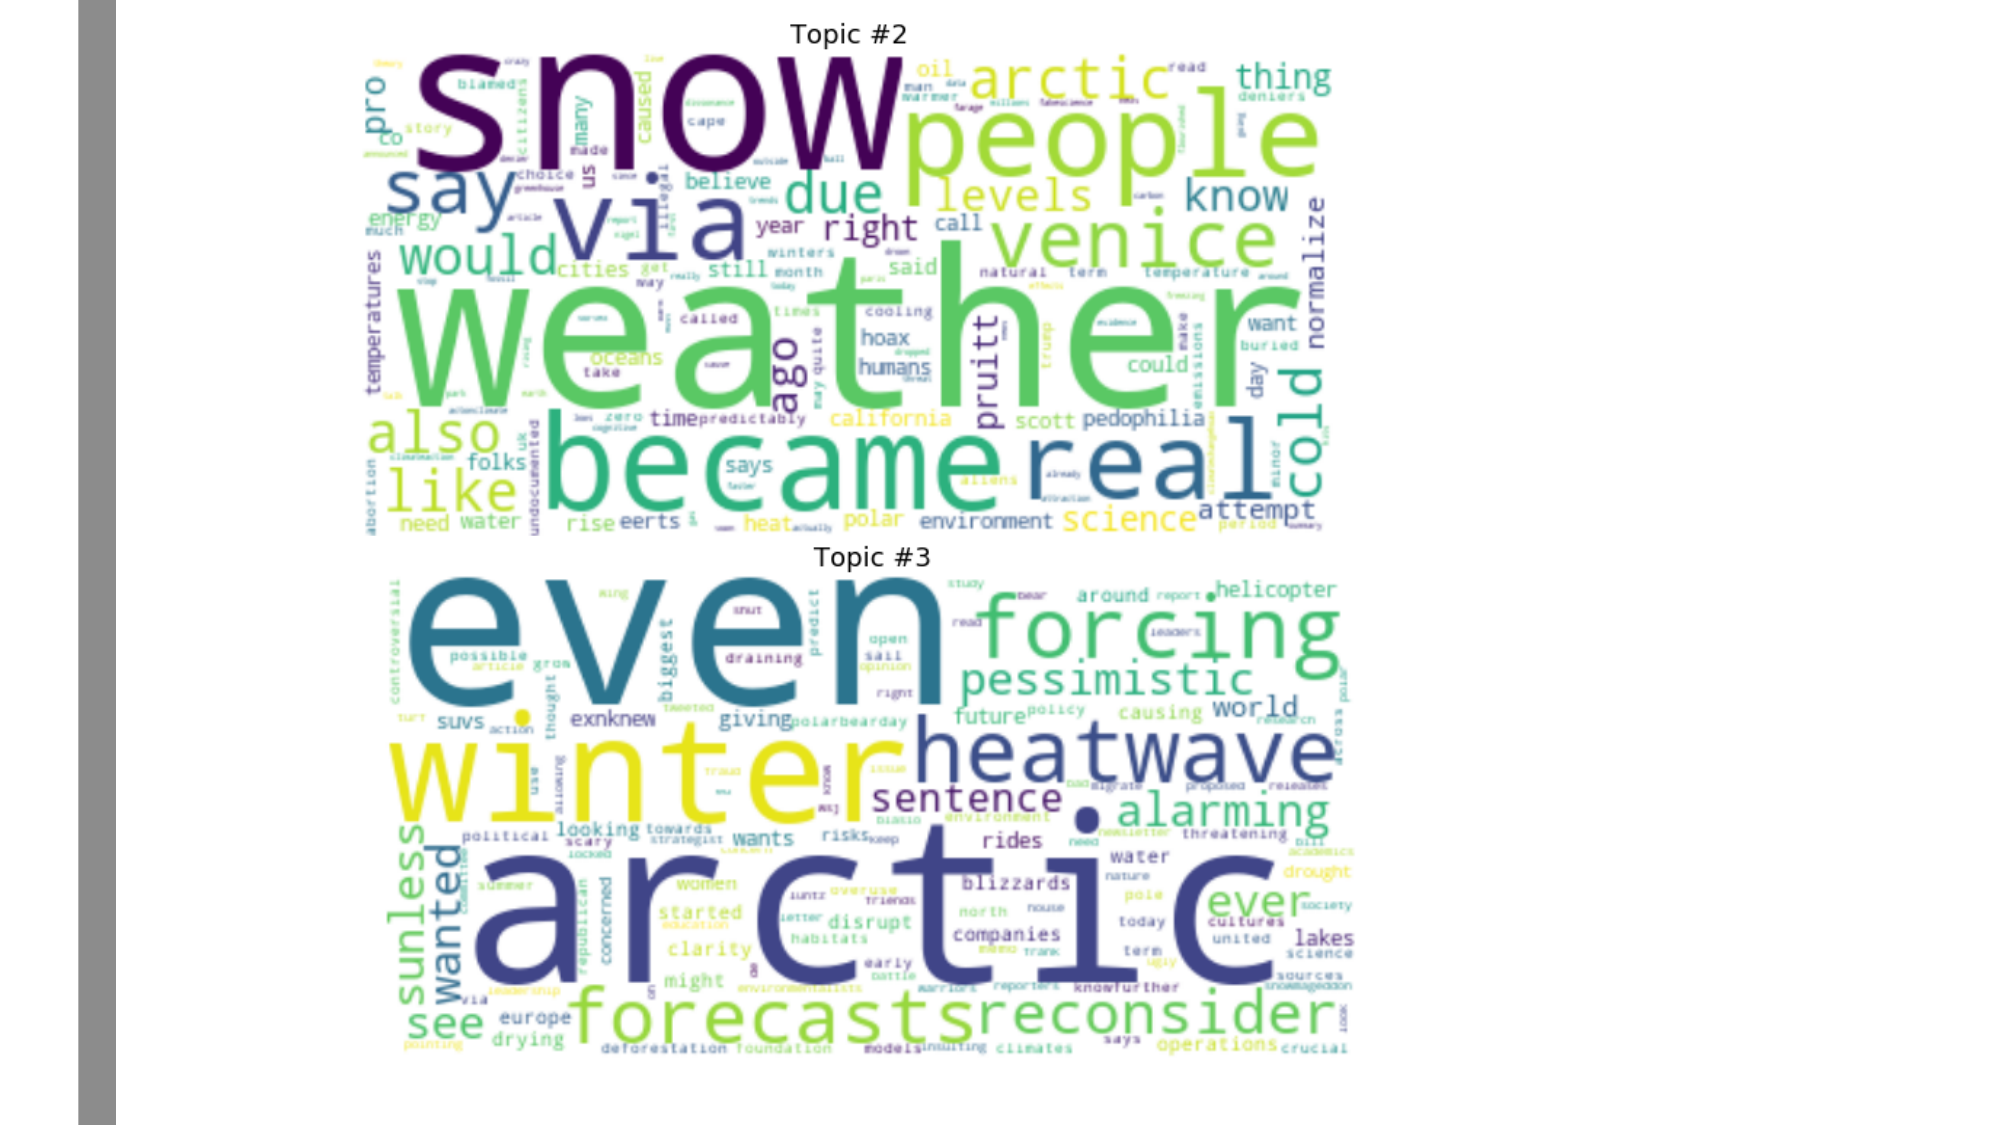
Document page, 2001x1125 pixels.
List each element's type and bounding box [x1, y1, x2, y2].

picture [313, 13, 1374, 1098]
